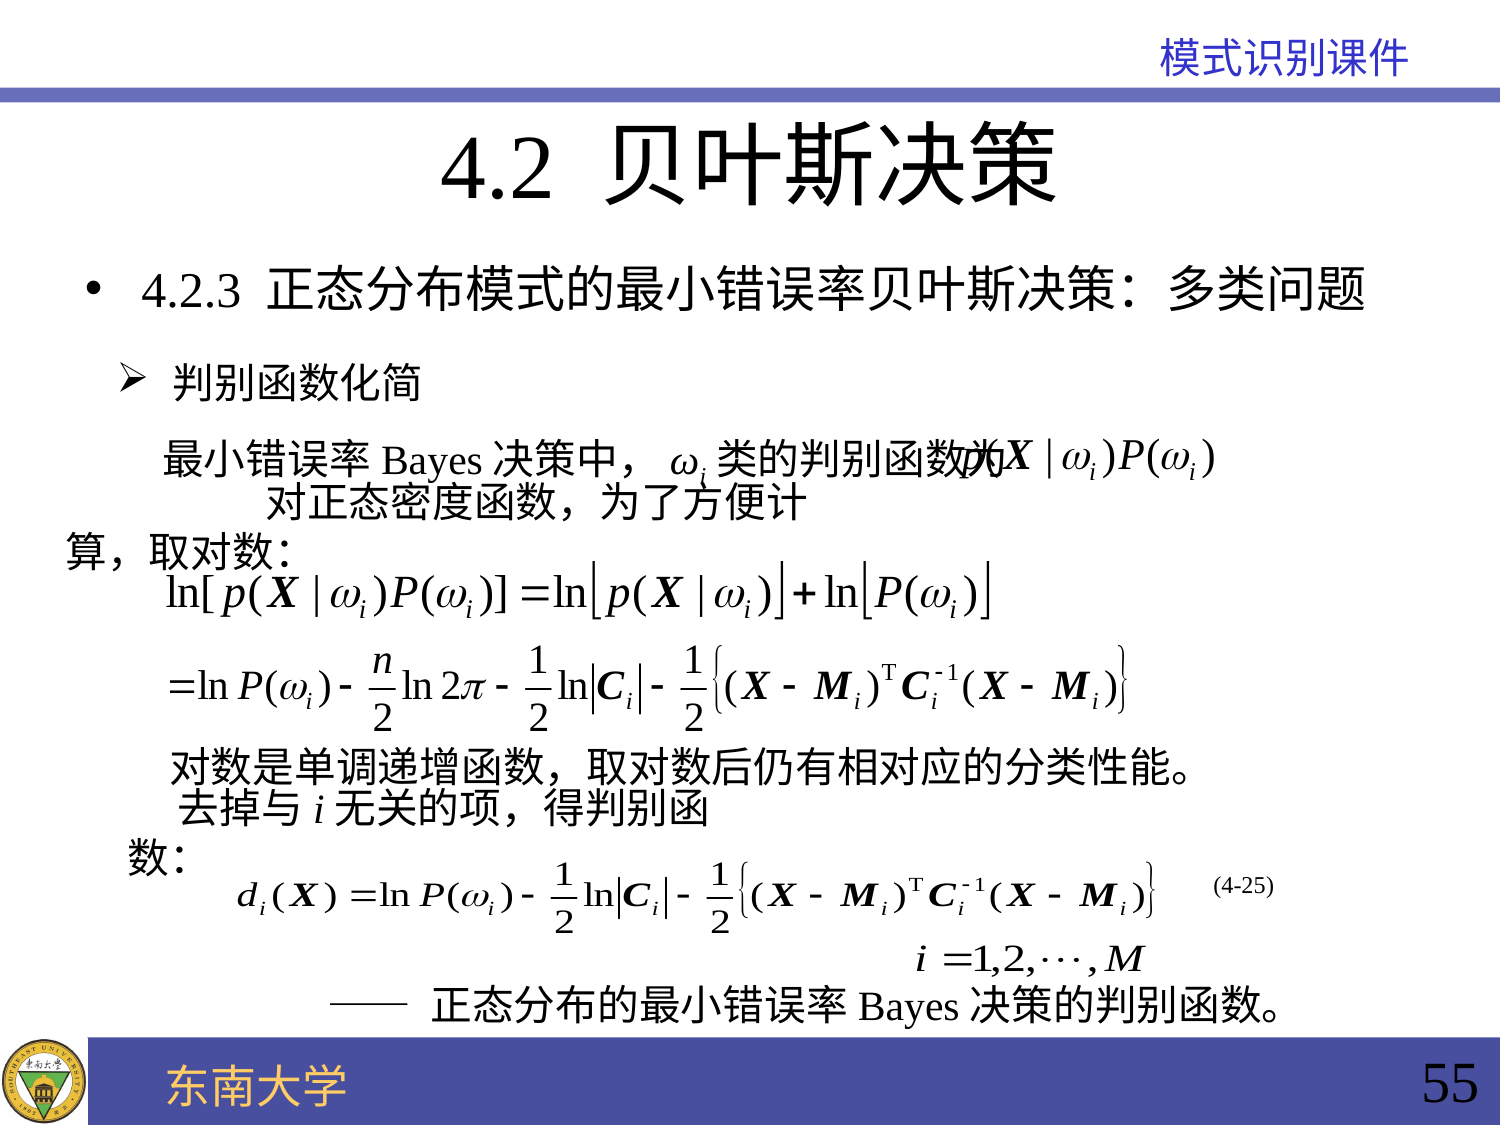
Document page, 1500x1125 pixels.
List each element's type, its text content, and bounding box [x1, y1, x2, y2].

picture [0, 1038, 88, 1125]
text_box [229, 846, 1365, 988]
text_box 4.2.3 正态分布模式的最小错误率贝叶斯决策：多类问题 [70, 249, 1381, 326]
text_box 对正态密度函数，为了方便计算，取对数： [50, 493, 874, 559]
text_box 对数是单调递增函数，取对数后仍有相对应的分类性能。 [29, 720, 1500, 799]
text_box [949, 425, 1223, 492]
text_box 4.2 贝叶斯决策 [112, 99, 1388, 288]
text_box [159, 633, 1138, 742]
text_box —— 正态分布的最小错误率Bayes决策的判别函数。 [312, 970, 1375, 1036]
text_box 55 [1406, 1036, 1500, 1122]
text_box 最小错误率Bayes决策中，ωi类的判别函数为 [147, 425, 947, 497]
text_box 判别函数化简 [101, 349, 439, 415]
text_box 去掉与i无关的项，得判别函数： [113, 799, 759, 865]
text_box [159, 561, 999, 631]
